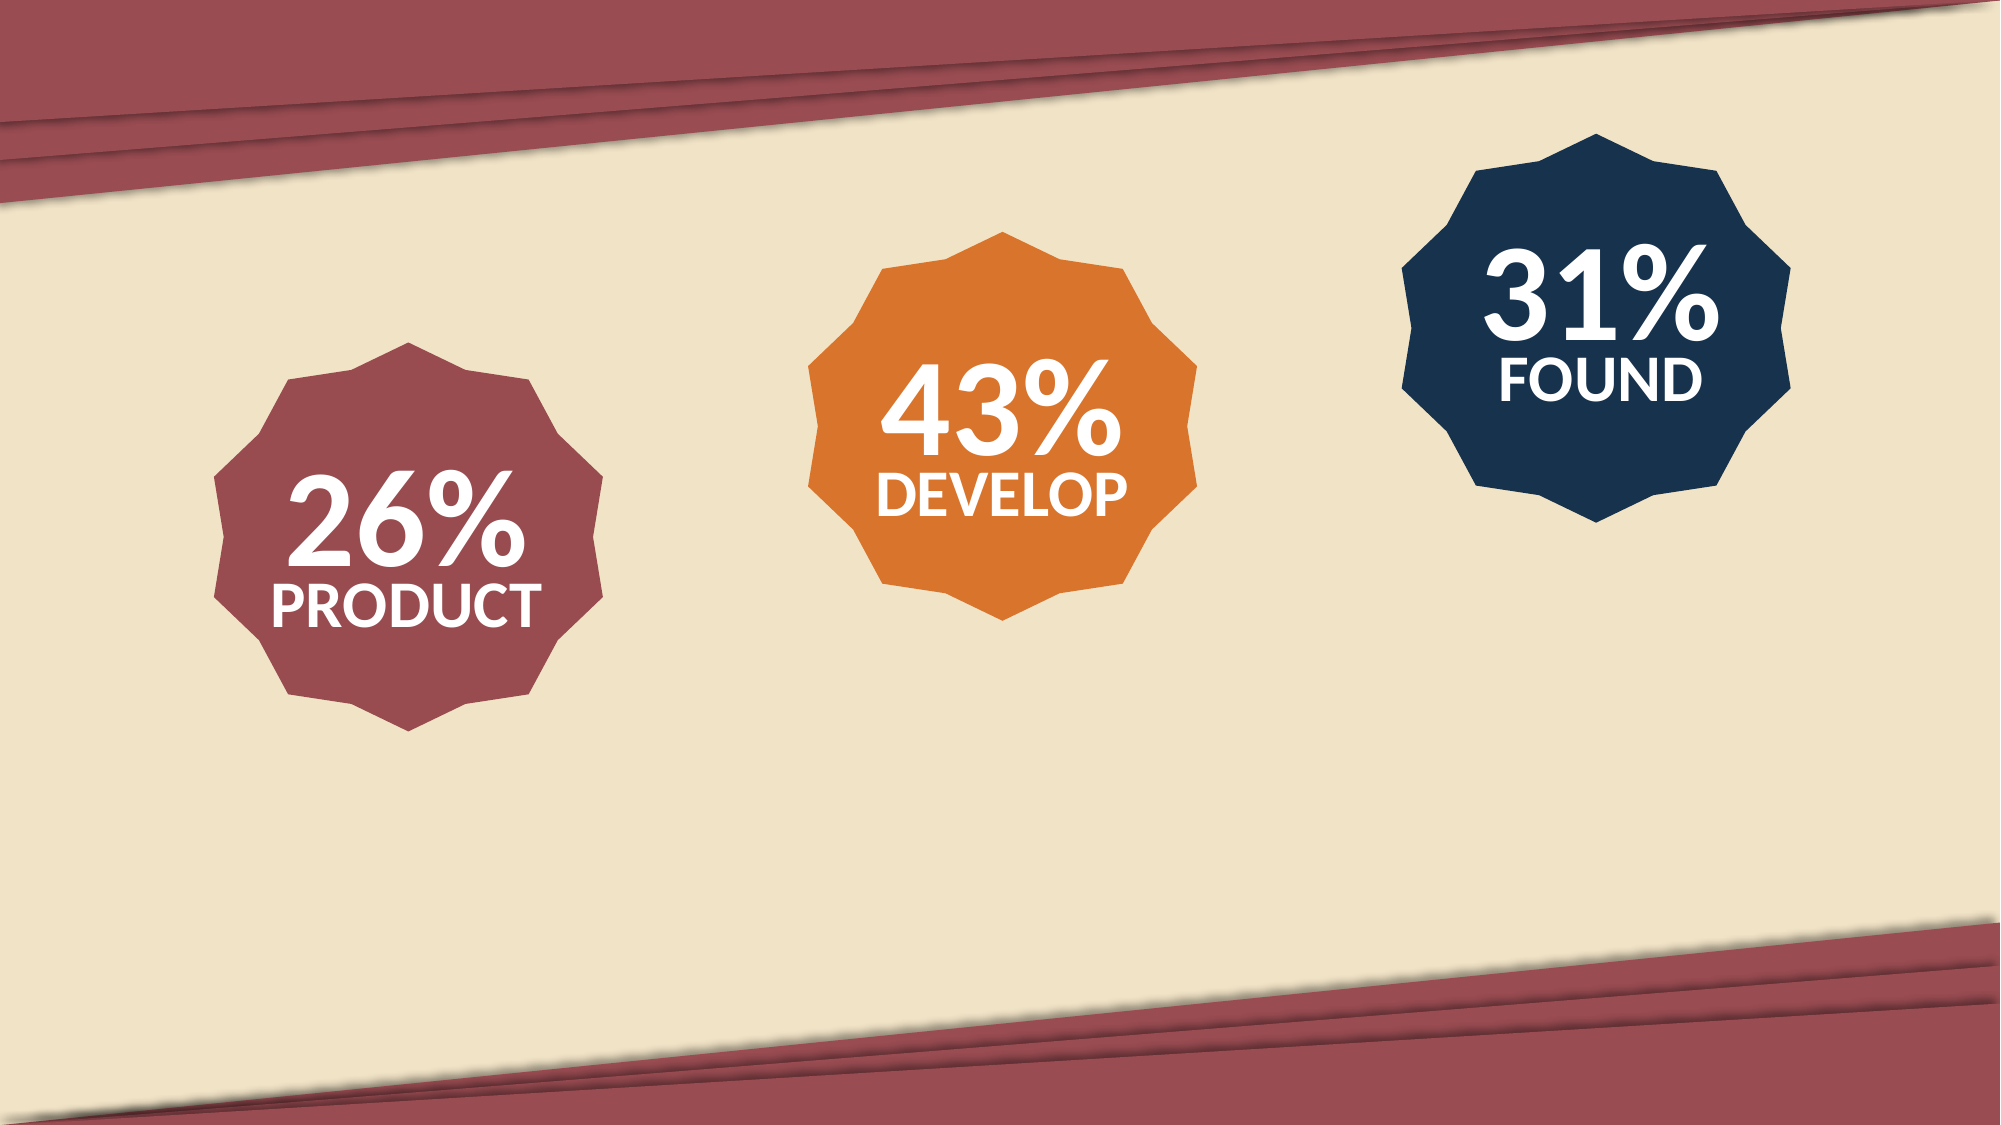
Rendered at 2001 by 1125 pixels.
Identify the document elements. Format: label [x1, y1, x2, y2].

text_box [606, 964, 2000, 1076]
text_box [0, 1002, 2000, 1125]
text_box [544, 921, 2000, 1069]
text_box [0, 0, 2000, 124]
text_box [0, 46, 1440, 162]
text_box [1401, 133, 1791, 523]
text_box [0, 52, 1492, 205]
text_box [808, 231, 1198, 621]
text_box [213, 342, 603, 732]
